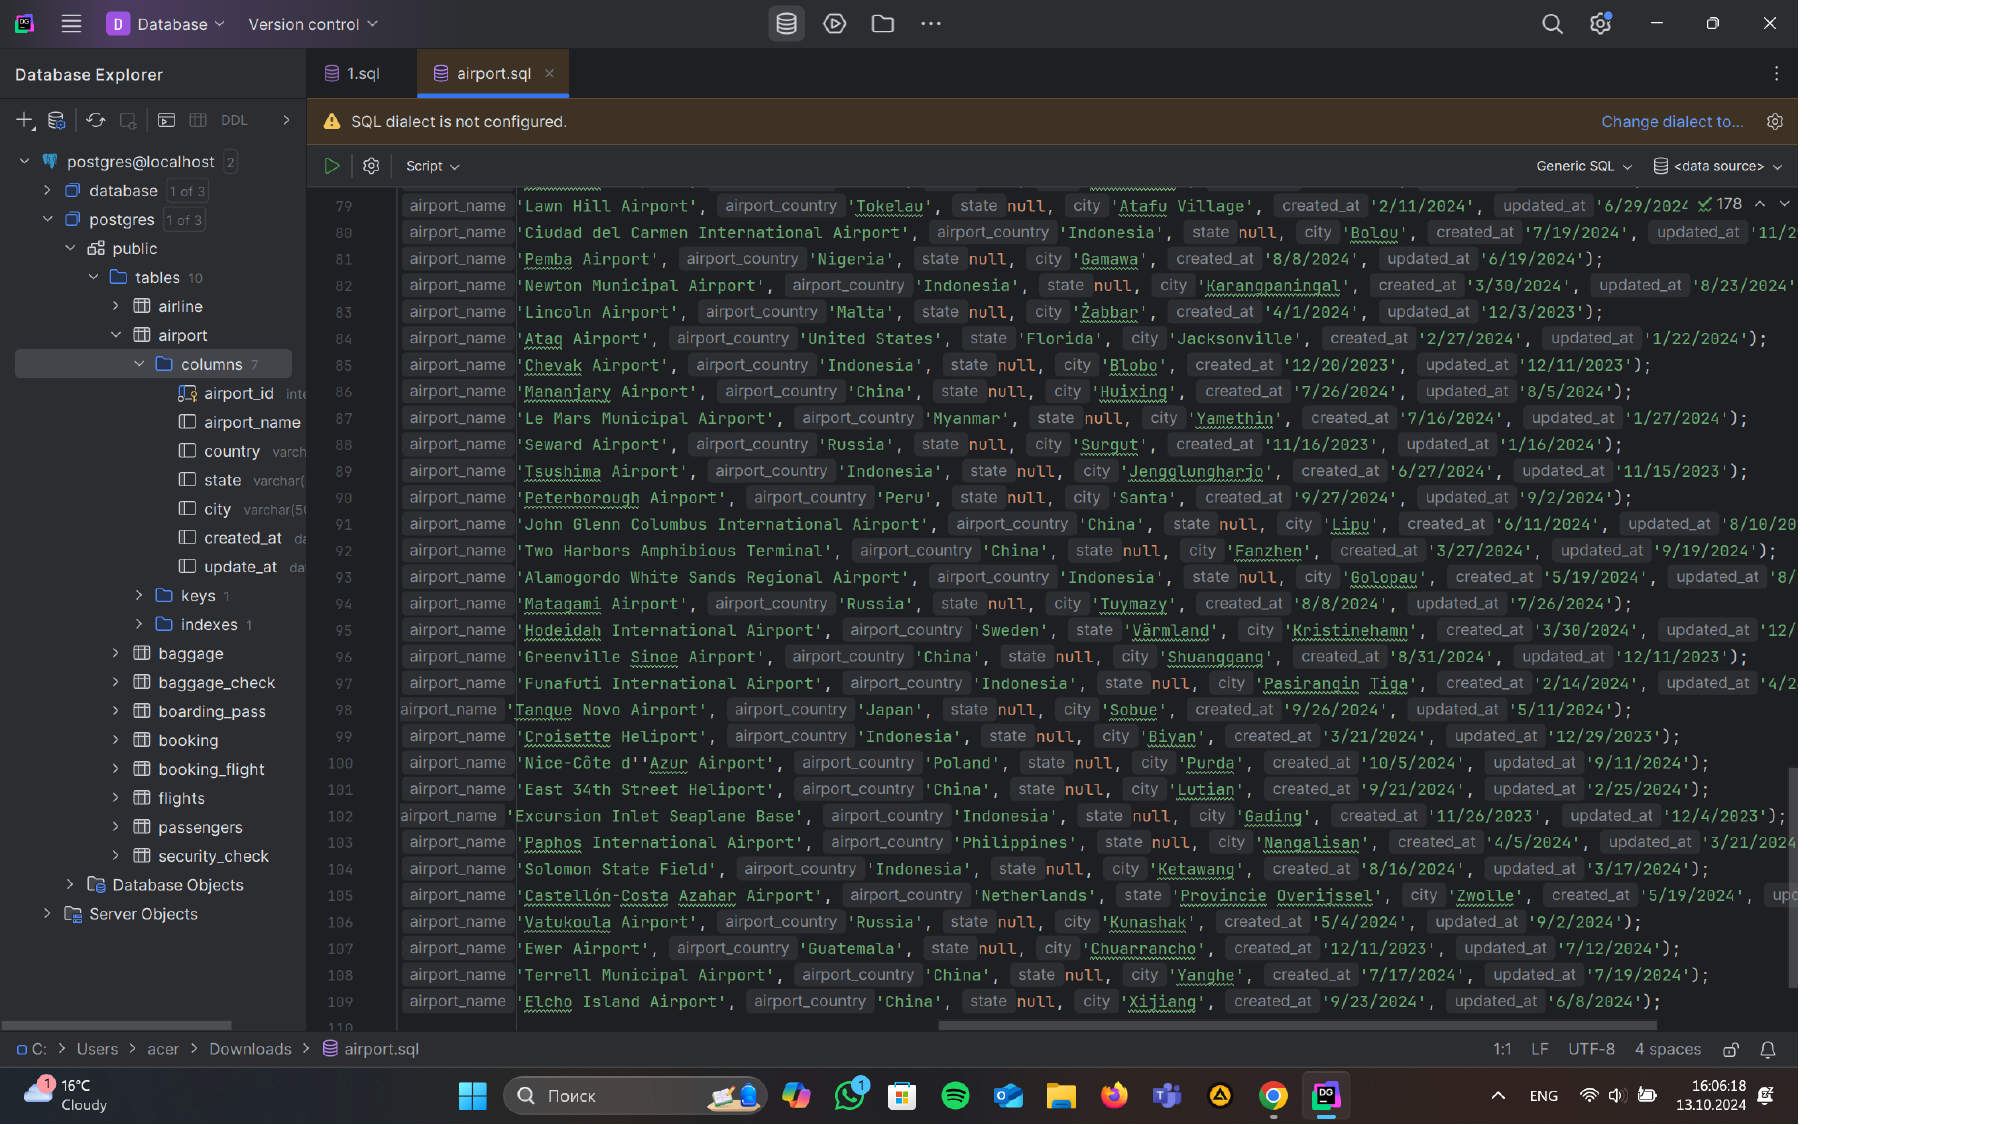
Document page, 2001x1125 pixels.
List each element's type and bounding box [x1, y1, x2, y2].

picture [0, 0, 1798, 1124]
